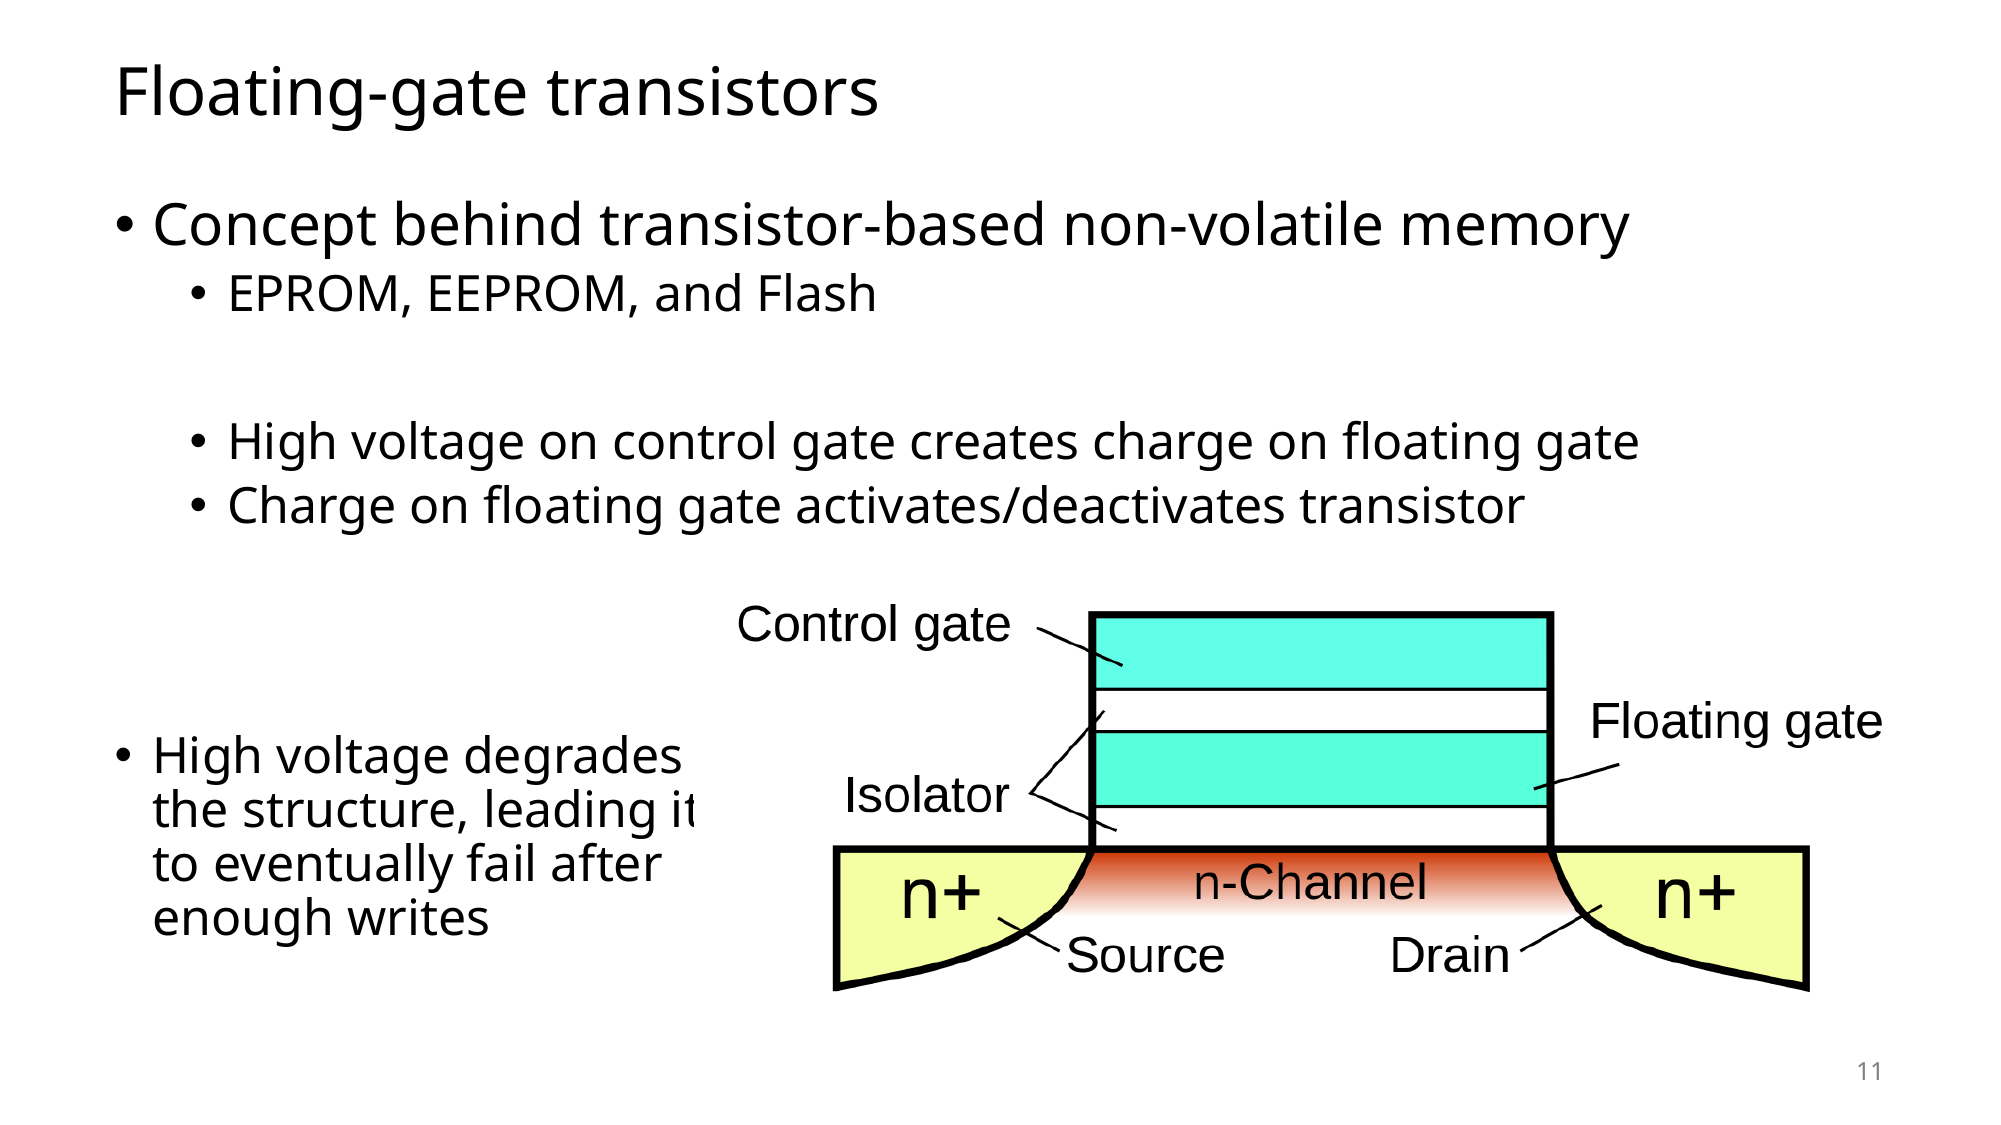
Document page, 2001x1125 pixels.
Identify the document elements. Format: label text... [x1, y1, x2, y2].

picture [694, 561, 1900, 1013]
list Concept behind transistor-based non-volatile memory EPROM, EEPROM, and Flash High voltage on control gate creates charge on floating gate Charge on floating gate activates/deactivates transistor High voltage degrades the structure, leading it to eventually fail after enough writes [99, 187, 1900, 1013]
slide_number 11 [1749, 1042, 1900, 1103]
title Floating-gate transistors [99, 37, 1900, 150]
